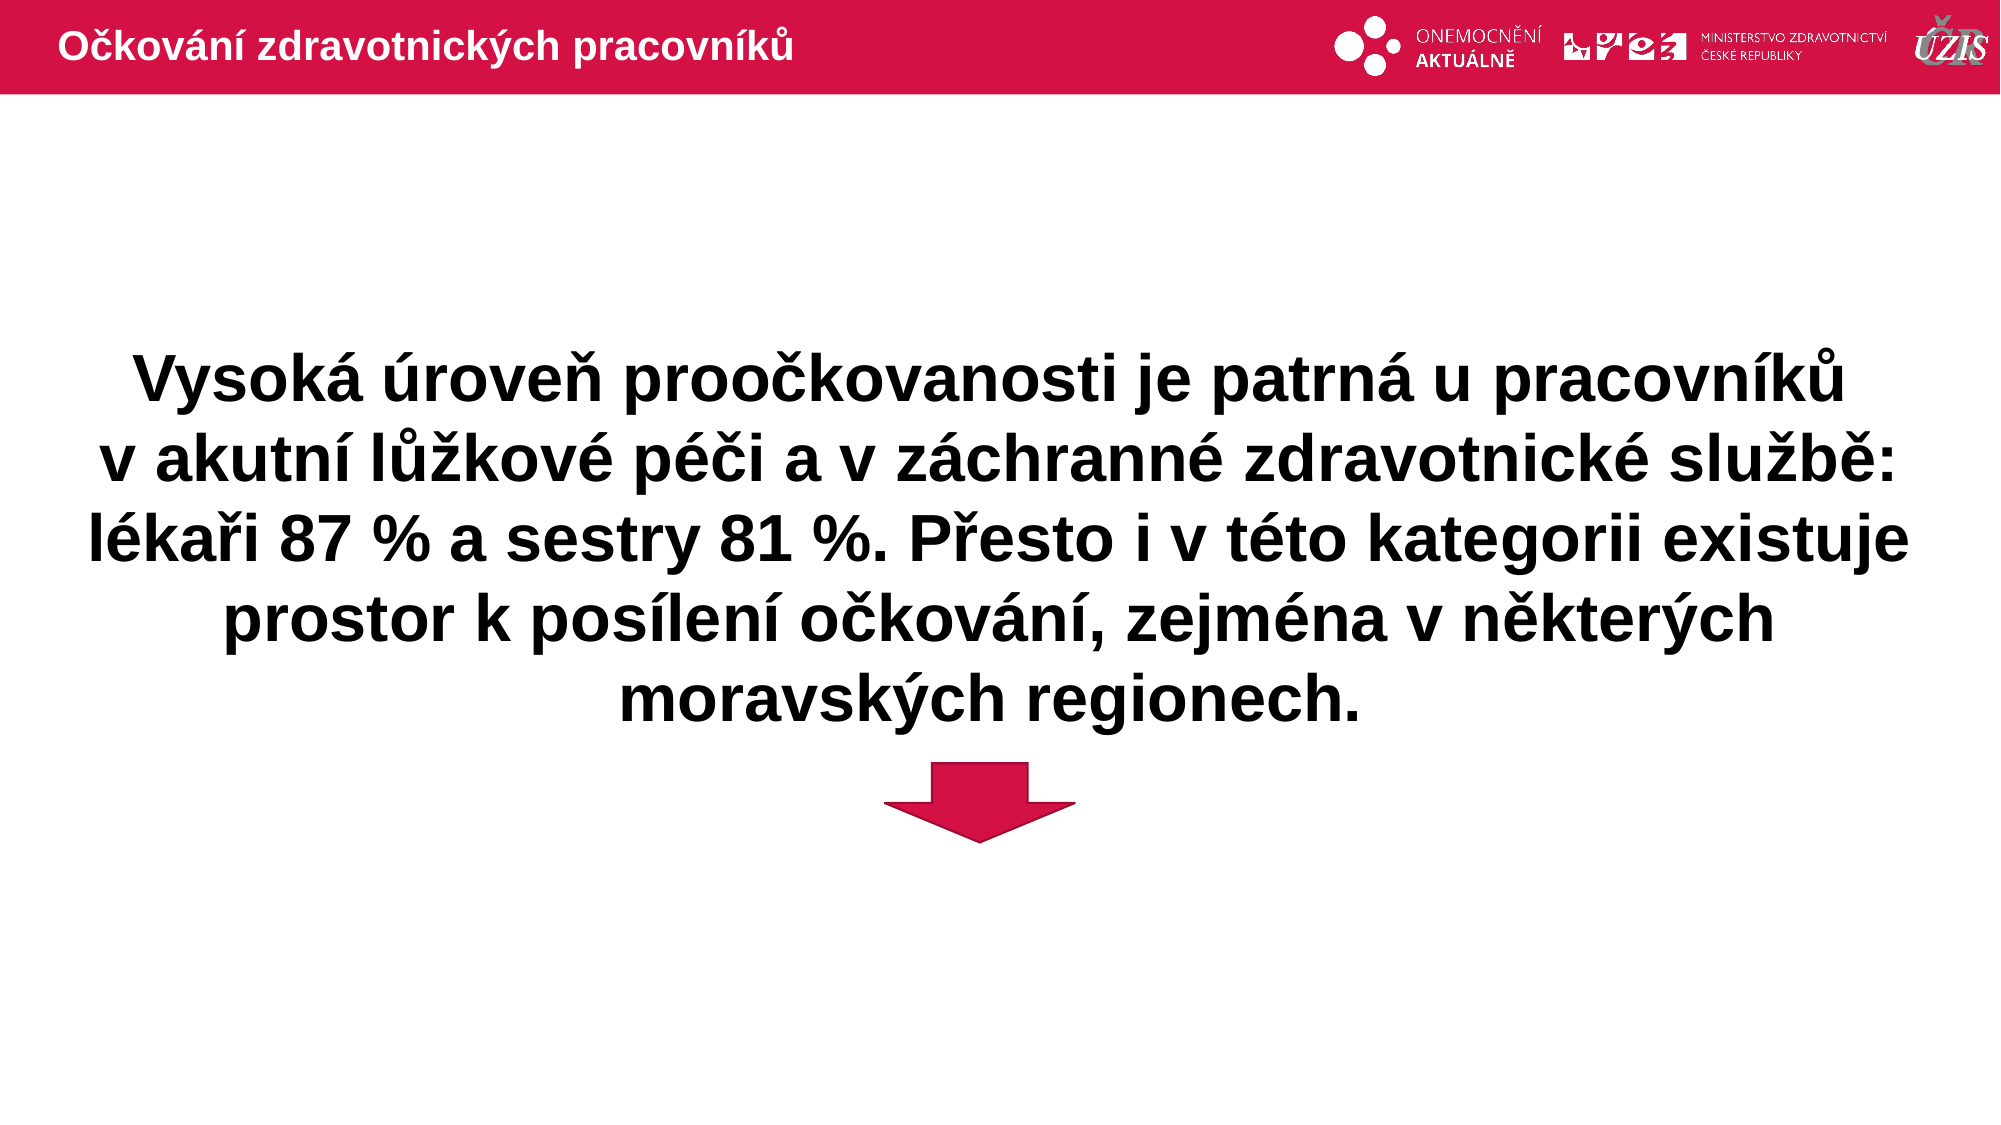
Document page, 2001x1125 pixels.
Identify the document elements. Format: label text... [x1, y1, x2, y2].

text_box [883, 762, 1076, 844]
text_box Vysoká úroveň proočkovanosti je patrná u pracovníků v akutní lůžkové péči a v záchranné zdravotnické službě: lékaři 87 % a sestry 81 %. Přesto i v této kategorii existuje prostor k posílení očkování, zejména v některých moravských regionech. [27, 327, 1973, 822]
picture [1334, 16, 1542, 76]
picture [1915, 15, 1989, 66]
title Očkování zdravotnických pracovníků [42, 0, 1262, 95]
picture [1563, 31, 1888, 60]
